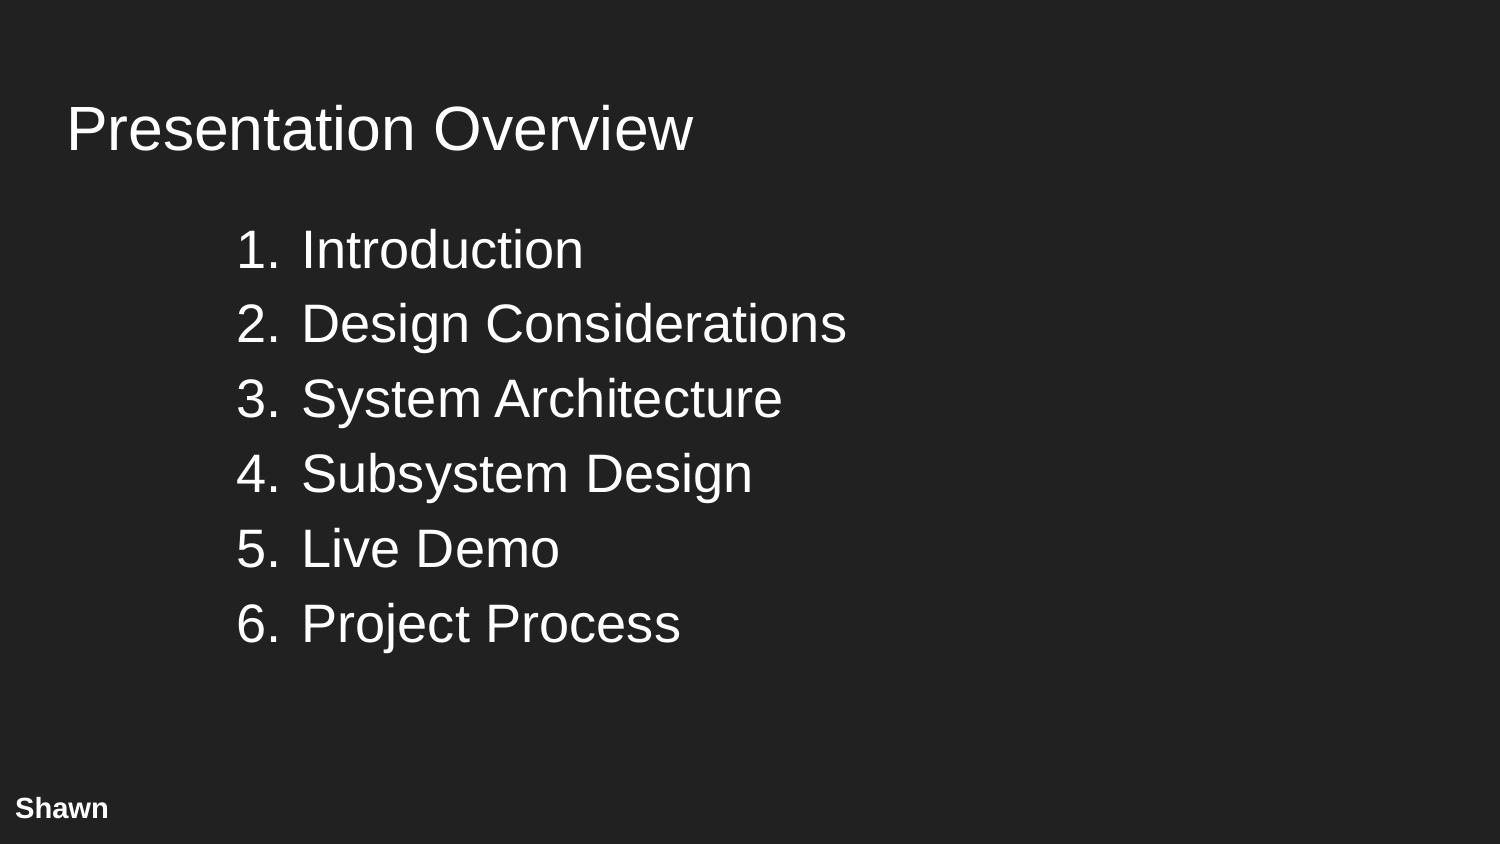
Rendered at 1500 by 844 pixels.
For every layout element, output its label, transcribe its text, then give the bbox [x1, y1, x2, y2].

text_box Shawn [0, 774, 130, 844]
list Introduction Design Considerations System Architecture Subsystem Design Live Demo Project Process [211, 189, 1449, 750]
title Presentation Overview [51, 72, 1449, 167]
